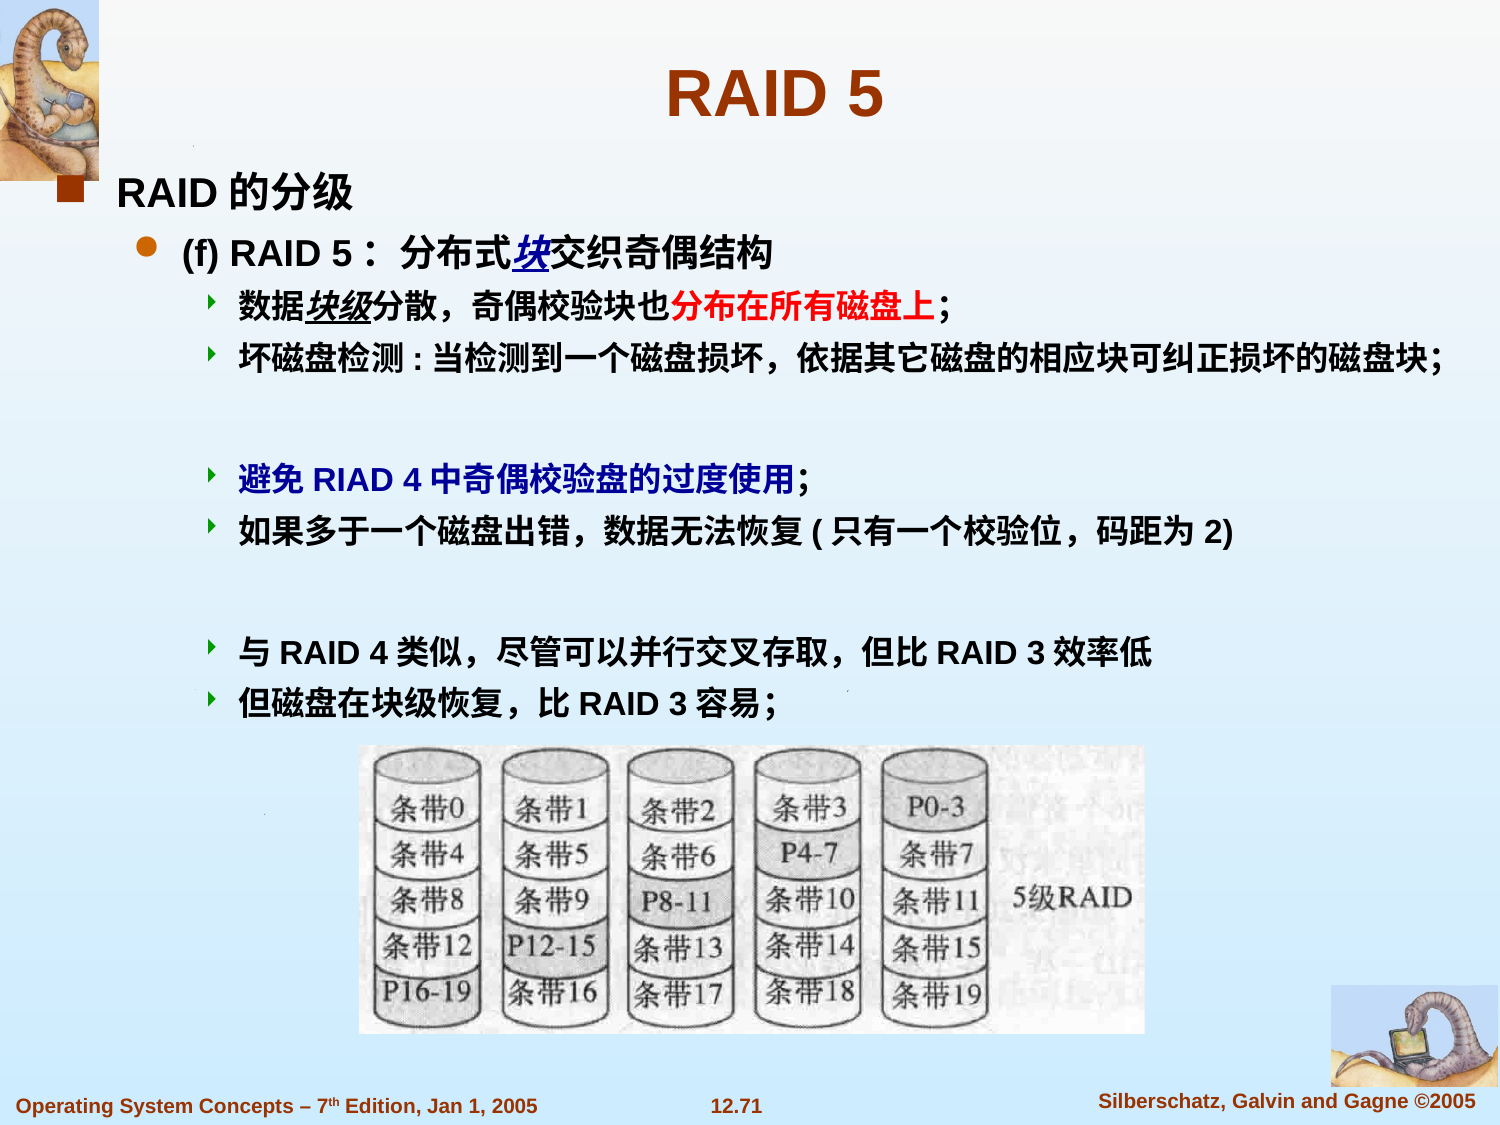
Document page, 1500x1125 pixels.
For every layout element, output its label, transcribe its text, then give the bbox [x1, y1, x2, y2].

picture [0, 0, 99, 181]
list RAID的分级 (f) RAID 5：分布式块交织奇偶结构 数据块级分散，奇偶校验块也分布在所有磁盘上； 坏磁盘检测:当检测到一个磁盘损坏，依据其它磁盘的相应块可纠正损坏的磁盘块； 避免RIAD 4中奇偶校验盘的过度使用； 如果多于一个磁盘出错，数据无法恢复(只有一个校验位，码距为2) 与RAID 4类似，尽管可以并行交叉存取，但比RAID 3效率低 但磁盘在块级恢复，比RAID 3容易； [45, 158, 1450, 725]
picture [358, 744, 1145, 1034]
picture [1331, 985, 1498, 1087]
title RAID 5 [112, 37, 1438, 138]
